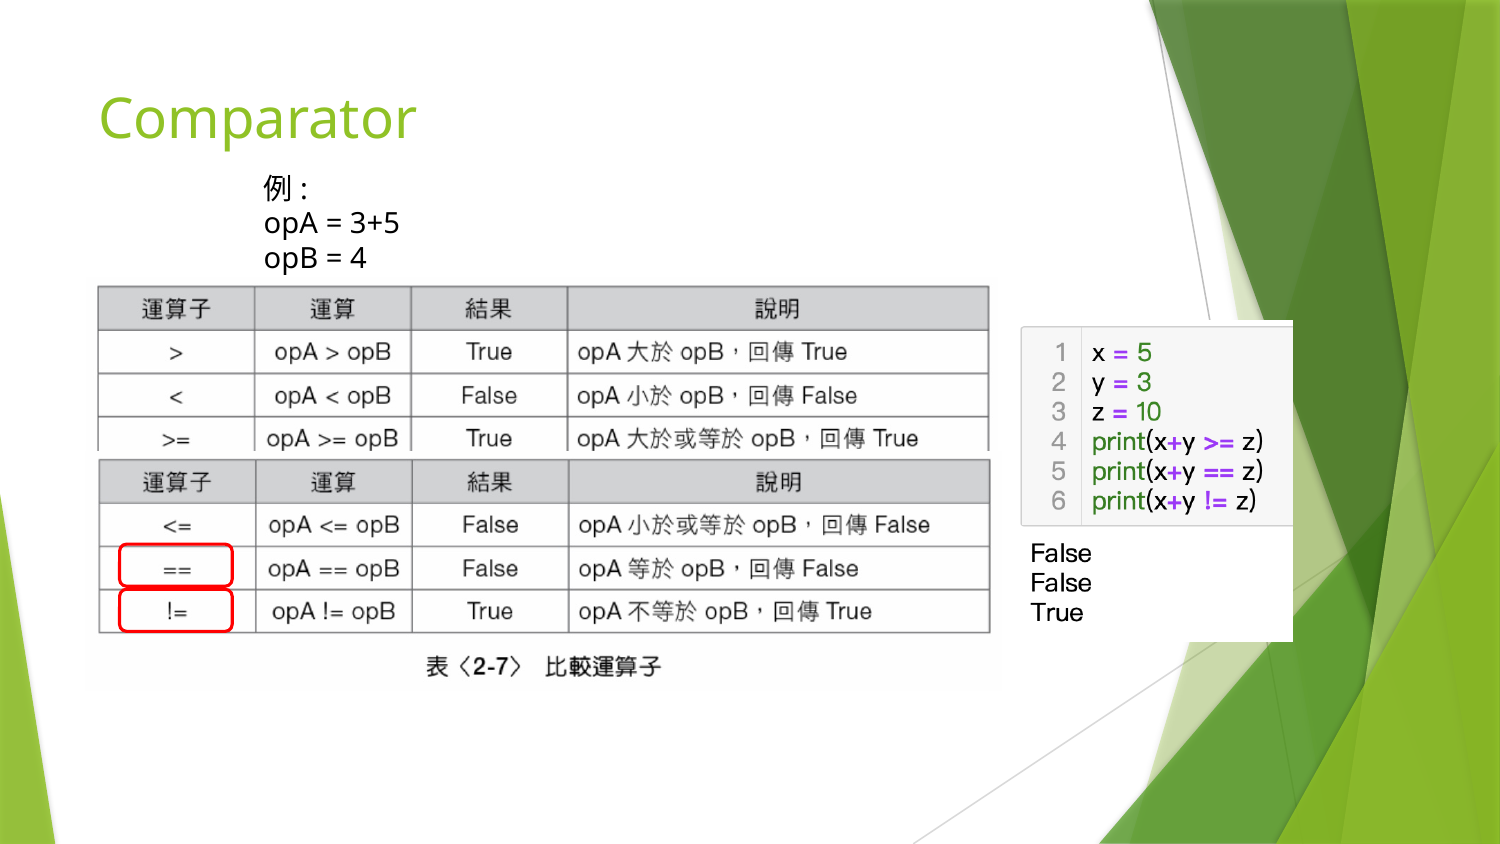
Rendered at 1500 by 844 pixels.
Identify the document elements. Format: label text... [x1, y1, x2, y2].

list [85, 277, 999, 450]
picture [85, 450, 1002, 691]
text_box 例: opA = 3+5 opB = 4 [249, 162, 415, 276]
picture [1016, 320, 1293, 643]
title Comparator [83, 75, 1141, 238]
